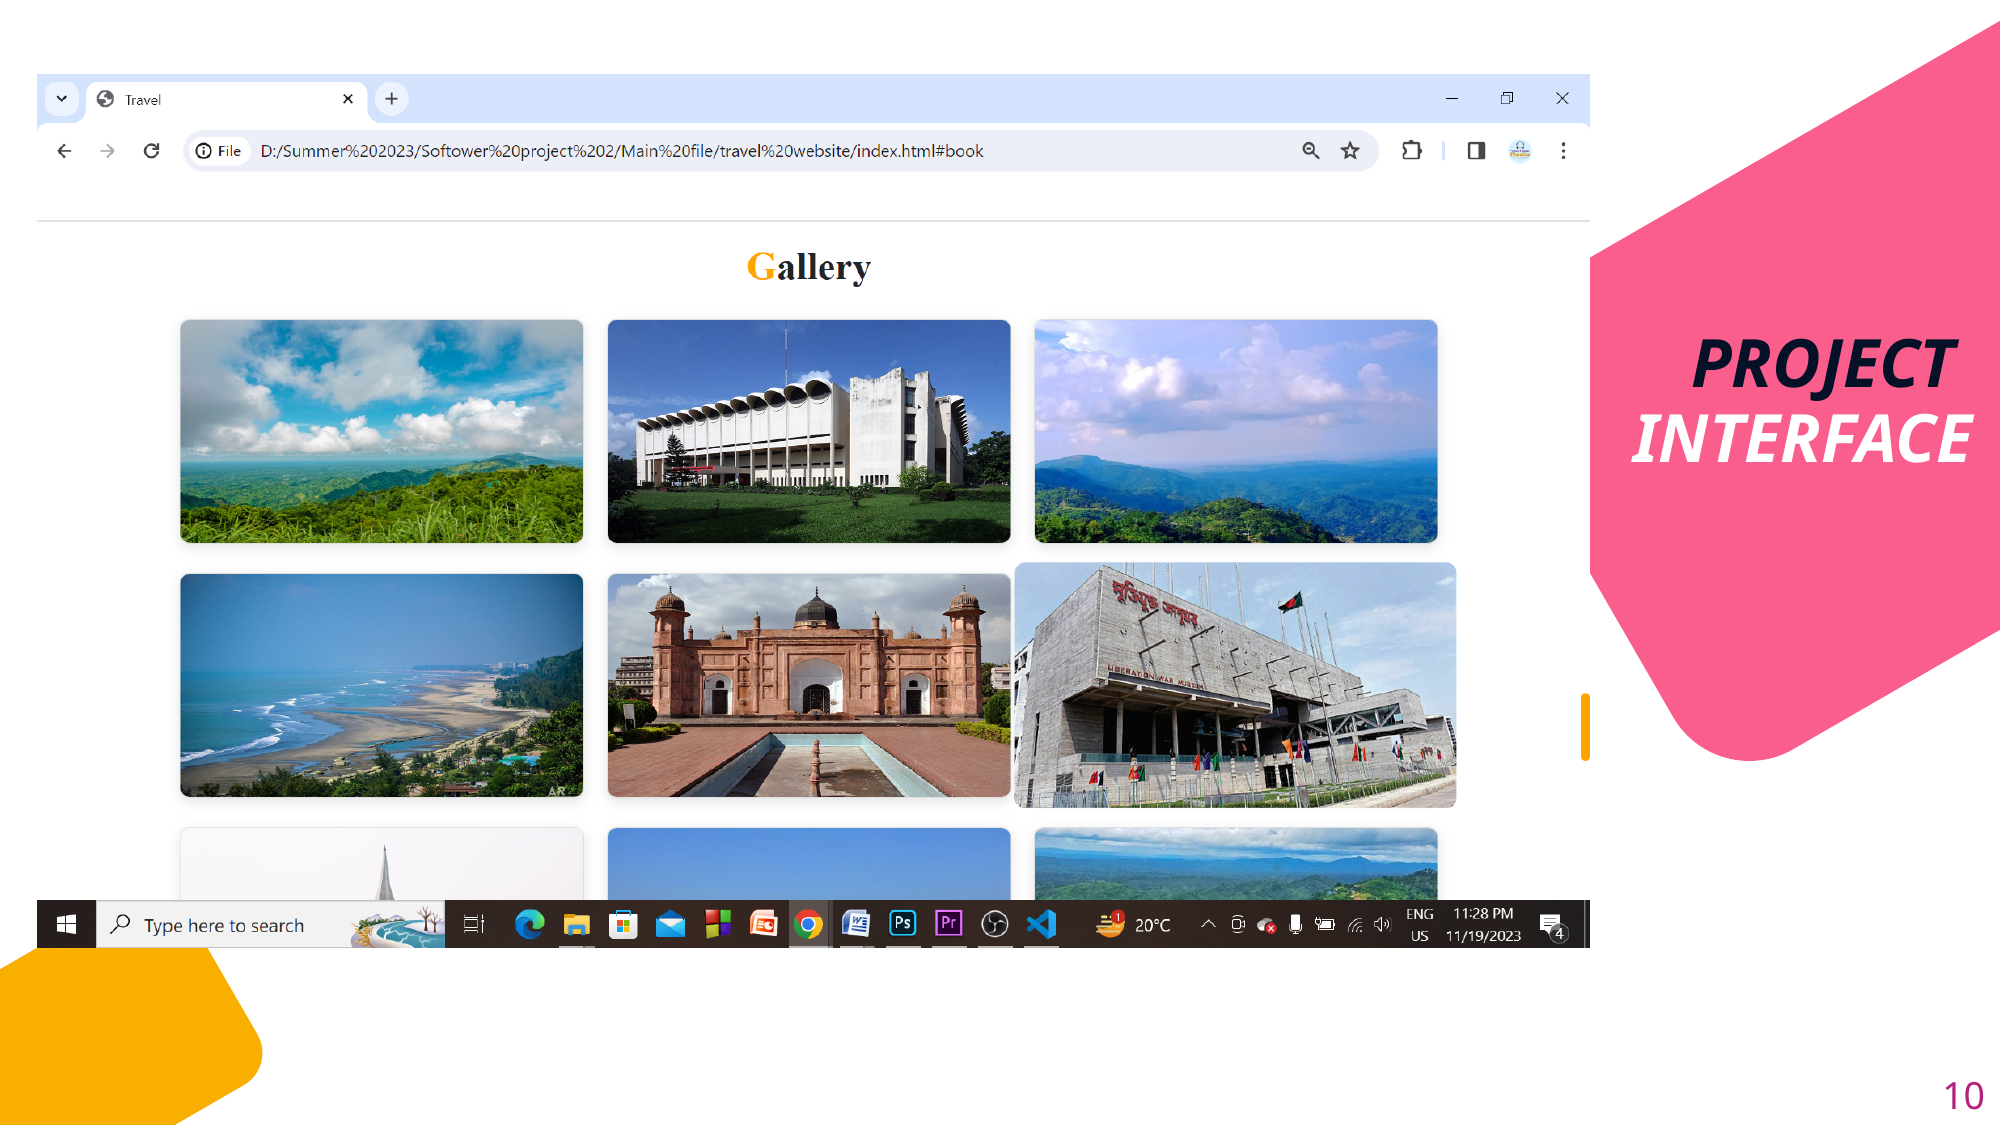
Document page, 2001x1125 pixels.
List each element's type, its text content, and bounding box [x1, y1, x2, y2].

text_box [0, 946, 264, 1125]
picture [37, 74, 1590, 948]
text_box PROJECT INTERFACE [1590, 243, 1988, 484]
text_box 10 [1927, 1064, 2000, 1125]
text_box [1590, 19, 2000, 762]
